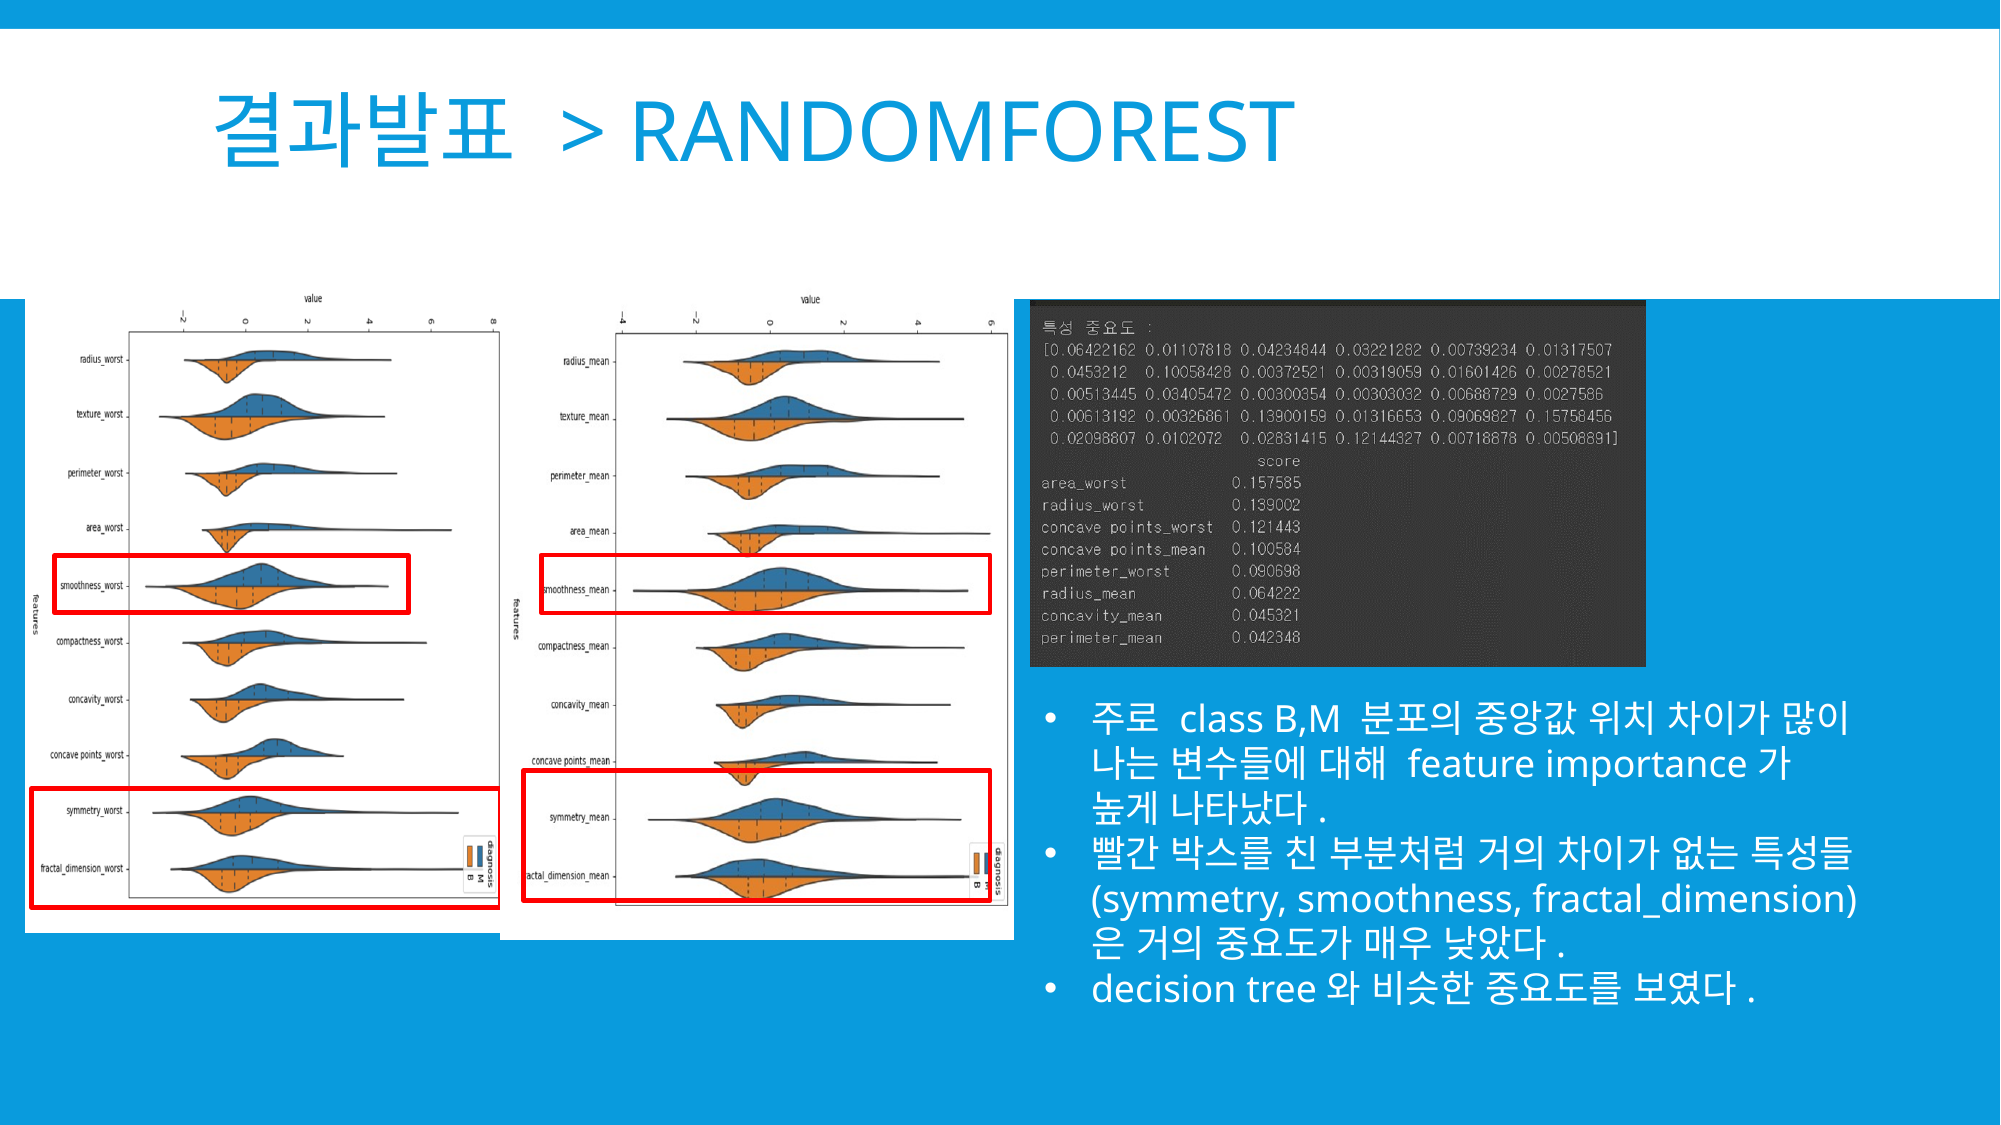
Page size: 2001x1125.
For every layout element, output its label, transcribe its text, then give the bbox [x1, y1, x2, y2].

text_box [499, 285, 1014, 940]
title 결과발표 > Randomforest [195, 83, 1882, 188]
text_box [25, 279, 509, 933]
text_box 주로 class B,M 분포의 중앙값 위치 차이가 많이 나는 변수들에 대해 feature importance가 높게 나타났다. 빨간 박스를 친 부분처럼 거의 차이가 없는 특성들(symmetry, smoothness, fractal_dimension)은 거의 중요도가 매우 낮았다. decision tree와 비슷한 중요도를 보였다. [1029, 687, 1882, 1018]
picture [1031, 301, 1645, 666]
